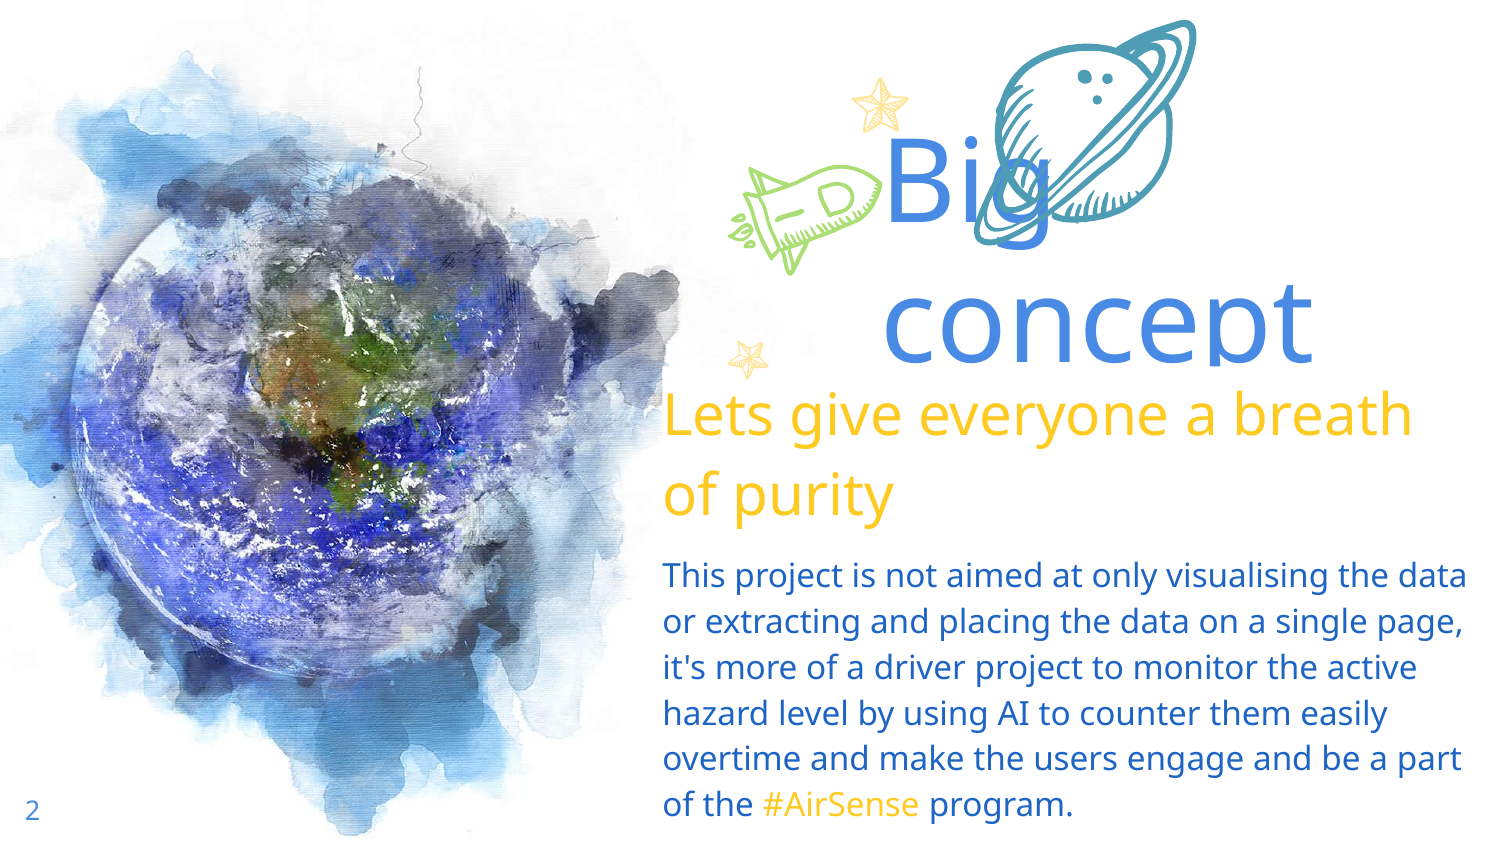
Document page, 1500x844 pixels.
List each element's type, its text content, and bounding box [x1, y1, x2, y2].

title Big concept [880, 195, 1495, 386]
text_box [852, 77, 909, 133]
text_box [727, 164, 883, 276]
text_box [727, 340, 769, 380]
text_box [973, 19, 1197, 246]
subtitle Lets give everyone a breath of purity This project is not aimed at only visualising the data or extracting and placing the data on a single page, it's more of a driver project to monitor the active hazard level by using AI to counter them easily overtime and make the users engage and be a part of the #AirSense program. [662, 366, 1475, 812]
slide_number 2 [24, 779, 115, 844]
picture [0, 0, 1500, 844]
